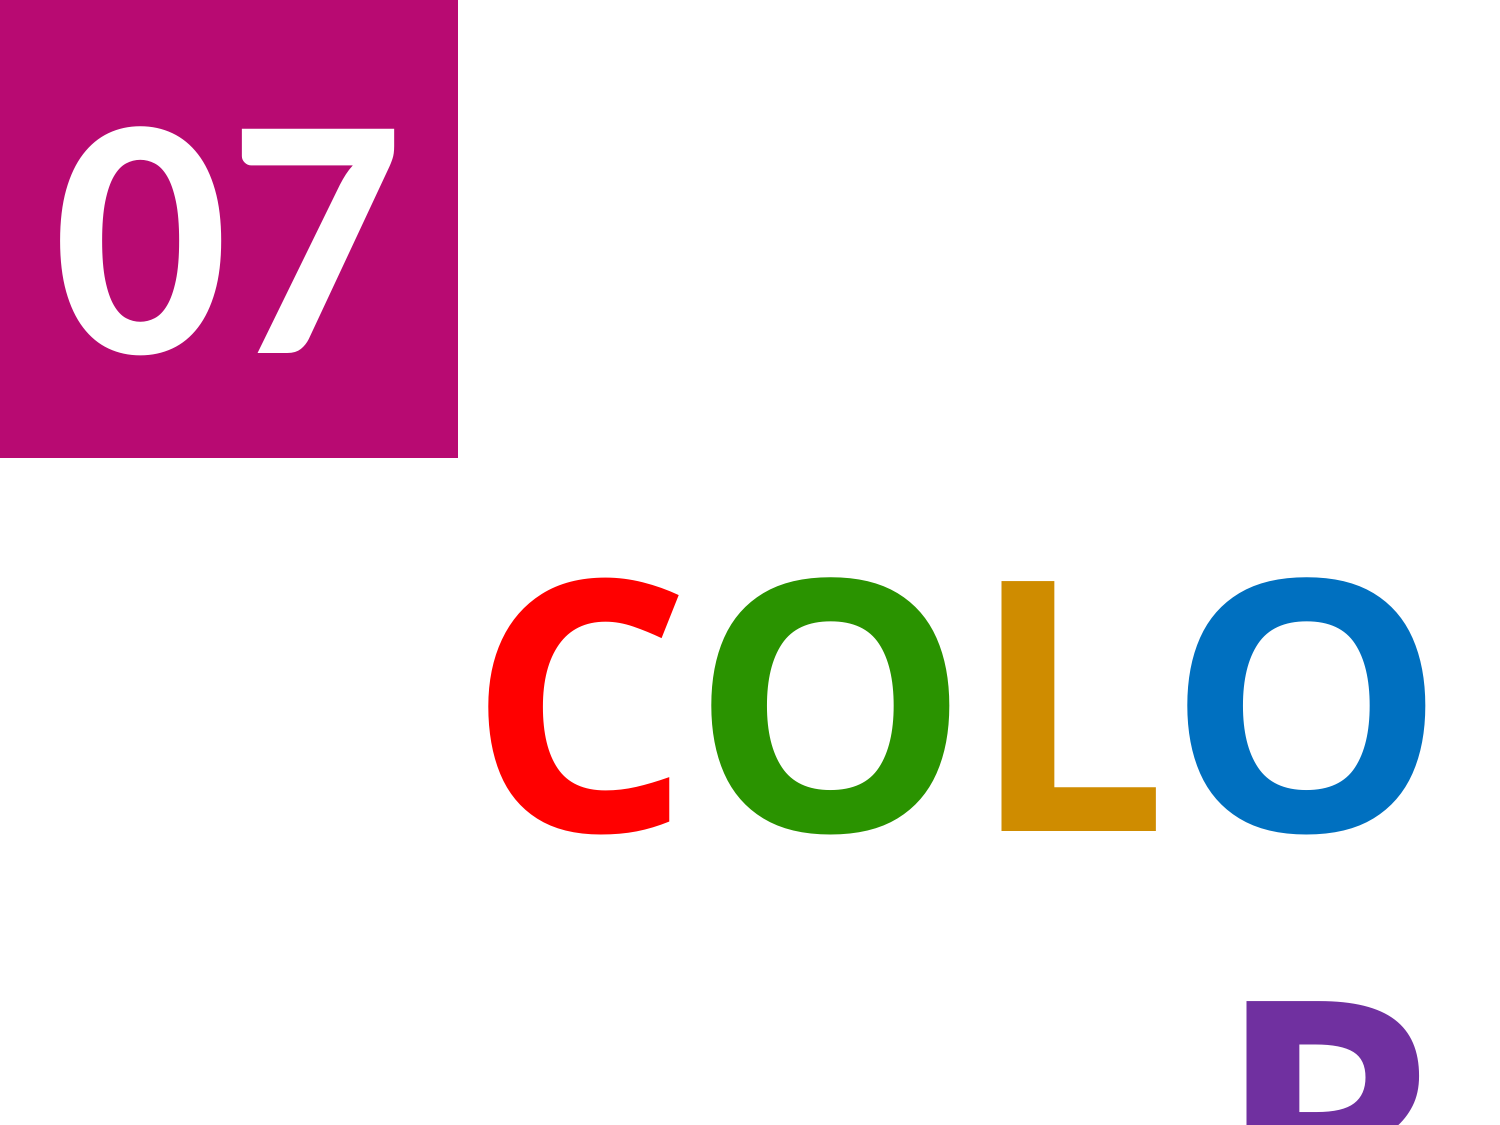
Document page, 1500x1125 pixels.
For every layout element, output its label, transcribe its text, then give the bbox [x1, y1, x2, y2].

title Color [289, 473, 1462, 1026]
list 07 [0, 0, 458, 458]
